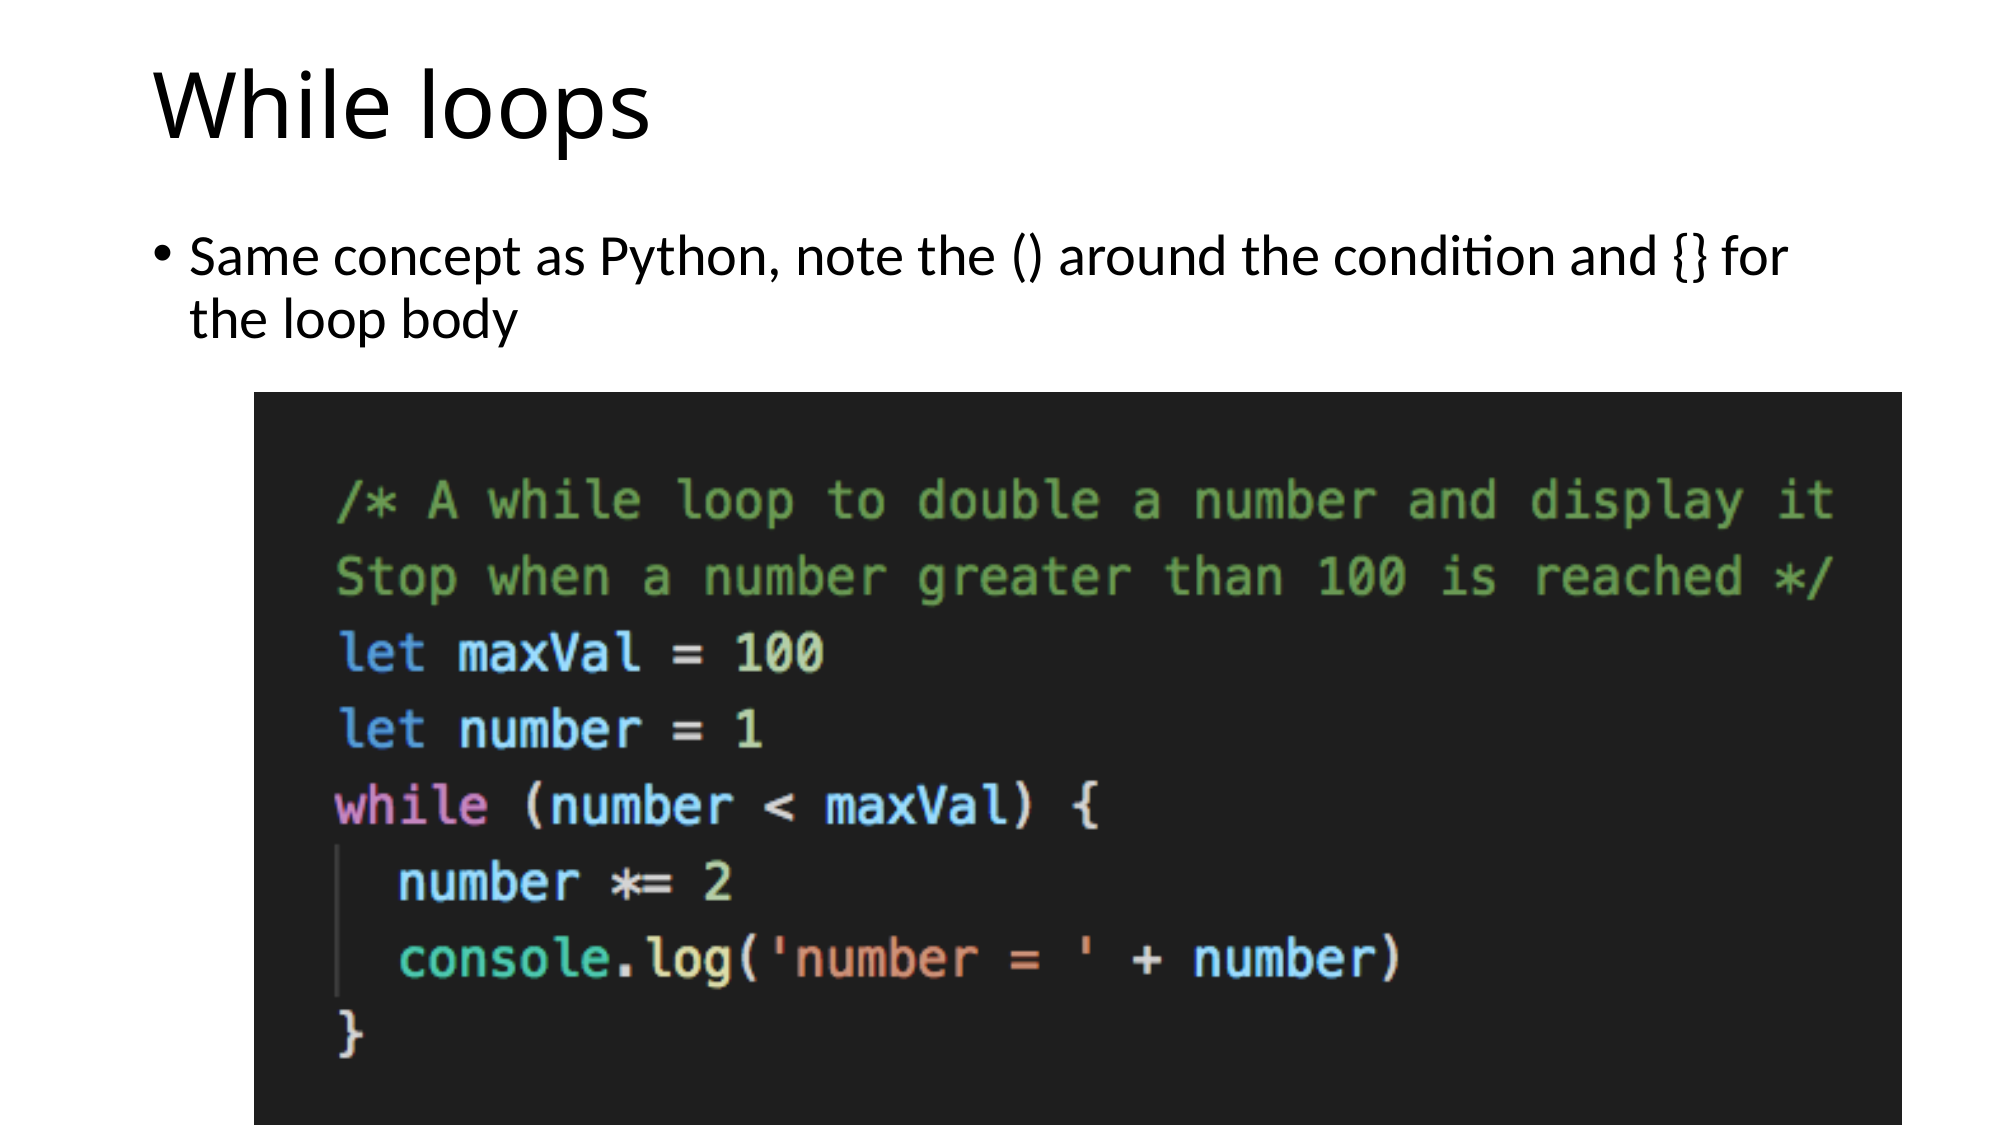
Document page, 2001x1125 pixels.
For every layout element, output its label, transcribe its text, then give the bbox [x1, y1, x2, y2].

list Same concept as Python, note the () around the condition and {} for the loop body [137, 217, 1863, 932]
picture [254, 392, 1902, 1125]
title While loops [137, 0, 1863, 217]
